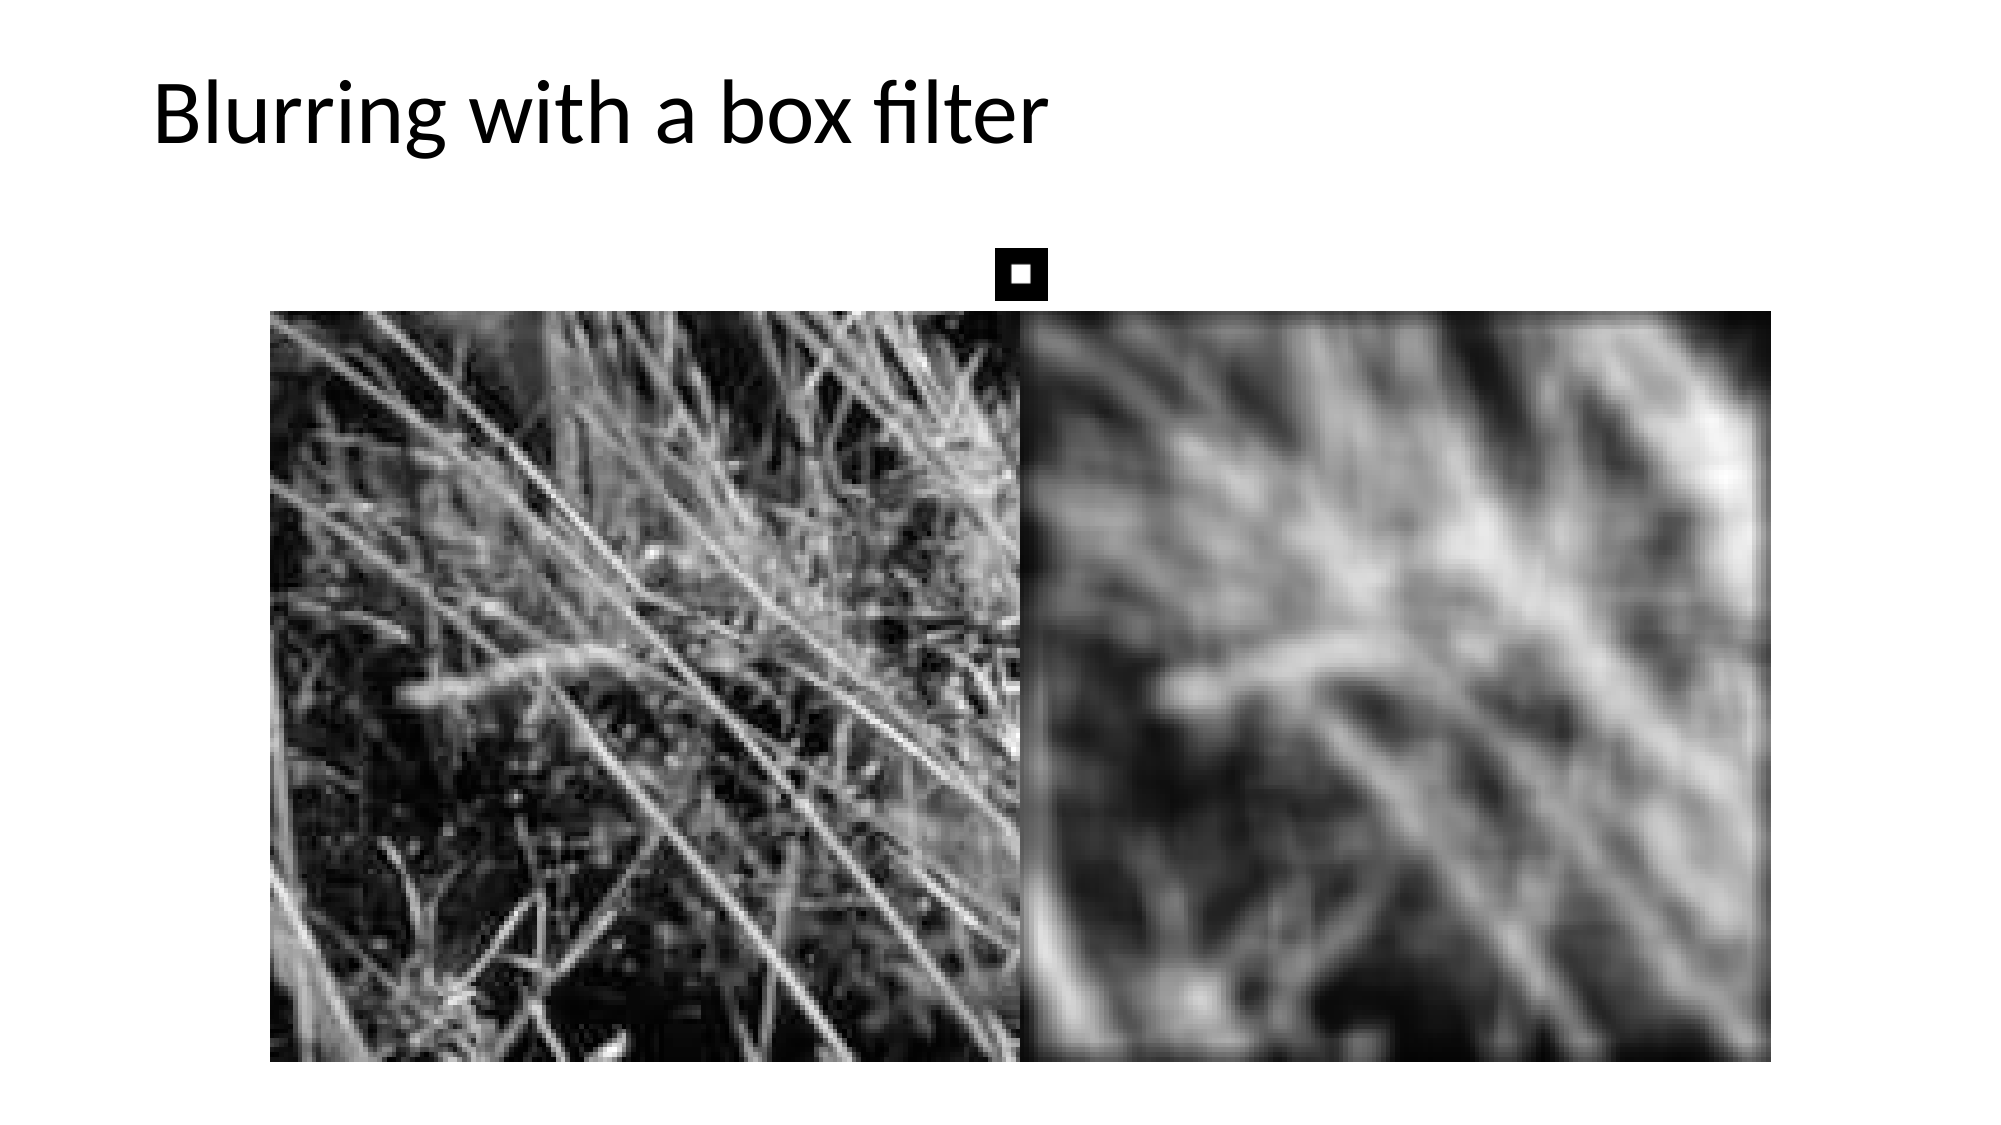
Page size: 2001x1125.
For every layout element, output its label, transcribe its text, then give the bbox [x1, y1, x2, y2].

picture [995, 248, 1048, 301]
title Blurring with a box filter [137, 59, 1863, 278]
picture [270, 311, 1771, 1062]
